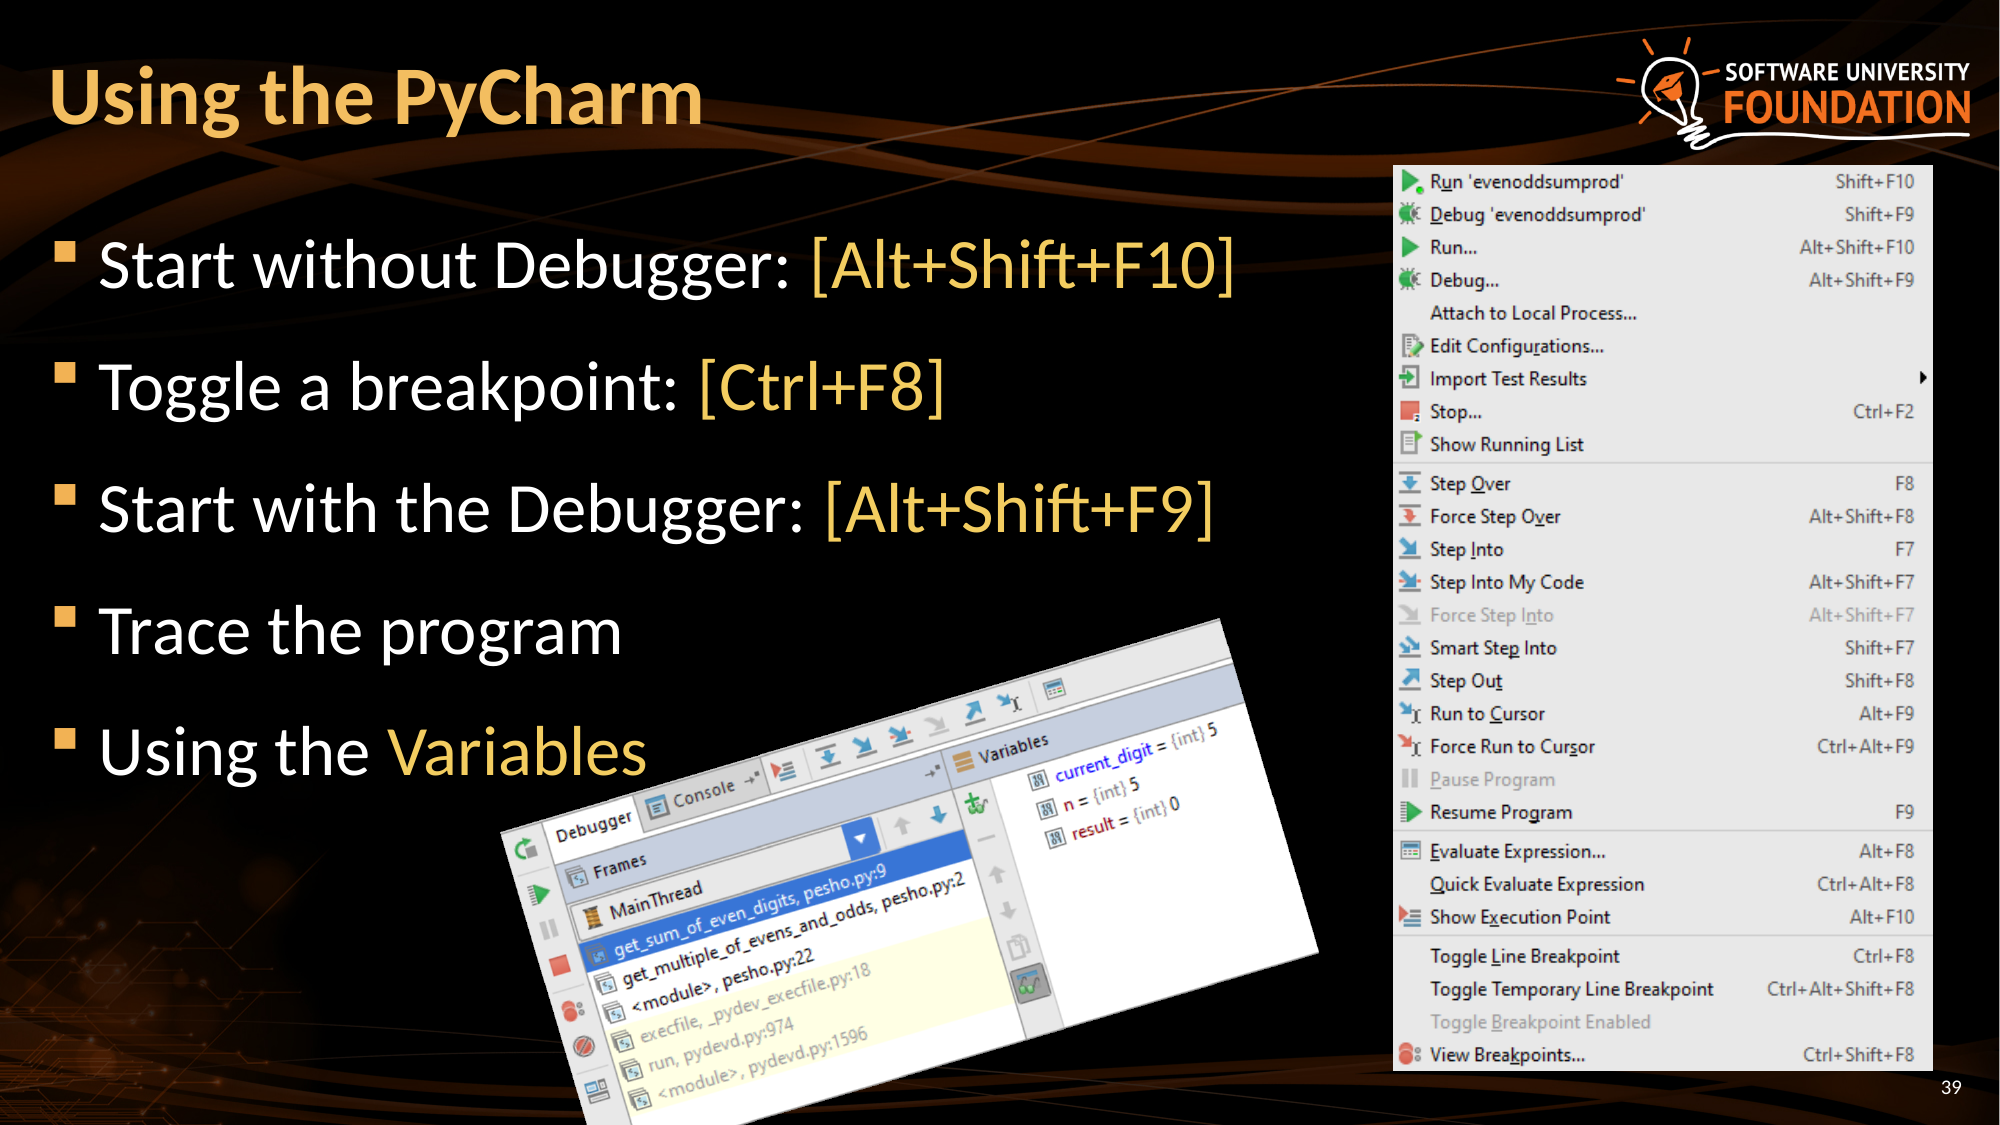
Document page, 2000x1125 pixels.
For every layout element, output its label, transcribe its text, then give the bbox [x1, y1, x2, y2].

picture [0, 0, 2000, 1125]
list Start without Debugger: [Alt+Shift+F10] Toggle a breakpoint: [Ctrl+F8] Start with the Debugger: [Alt+Shift+F9] Trace the program Using the Variables [31, 200, 1968, 1103]
title Using the PyCharm [30, 6, 1602, 189]
